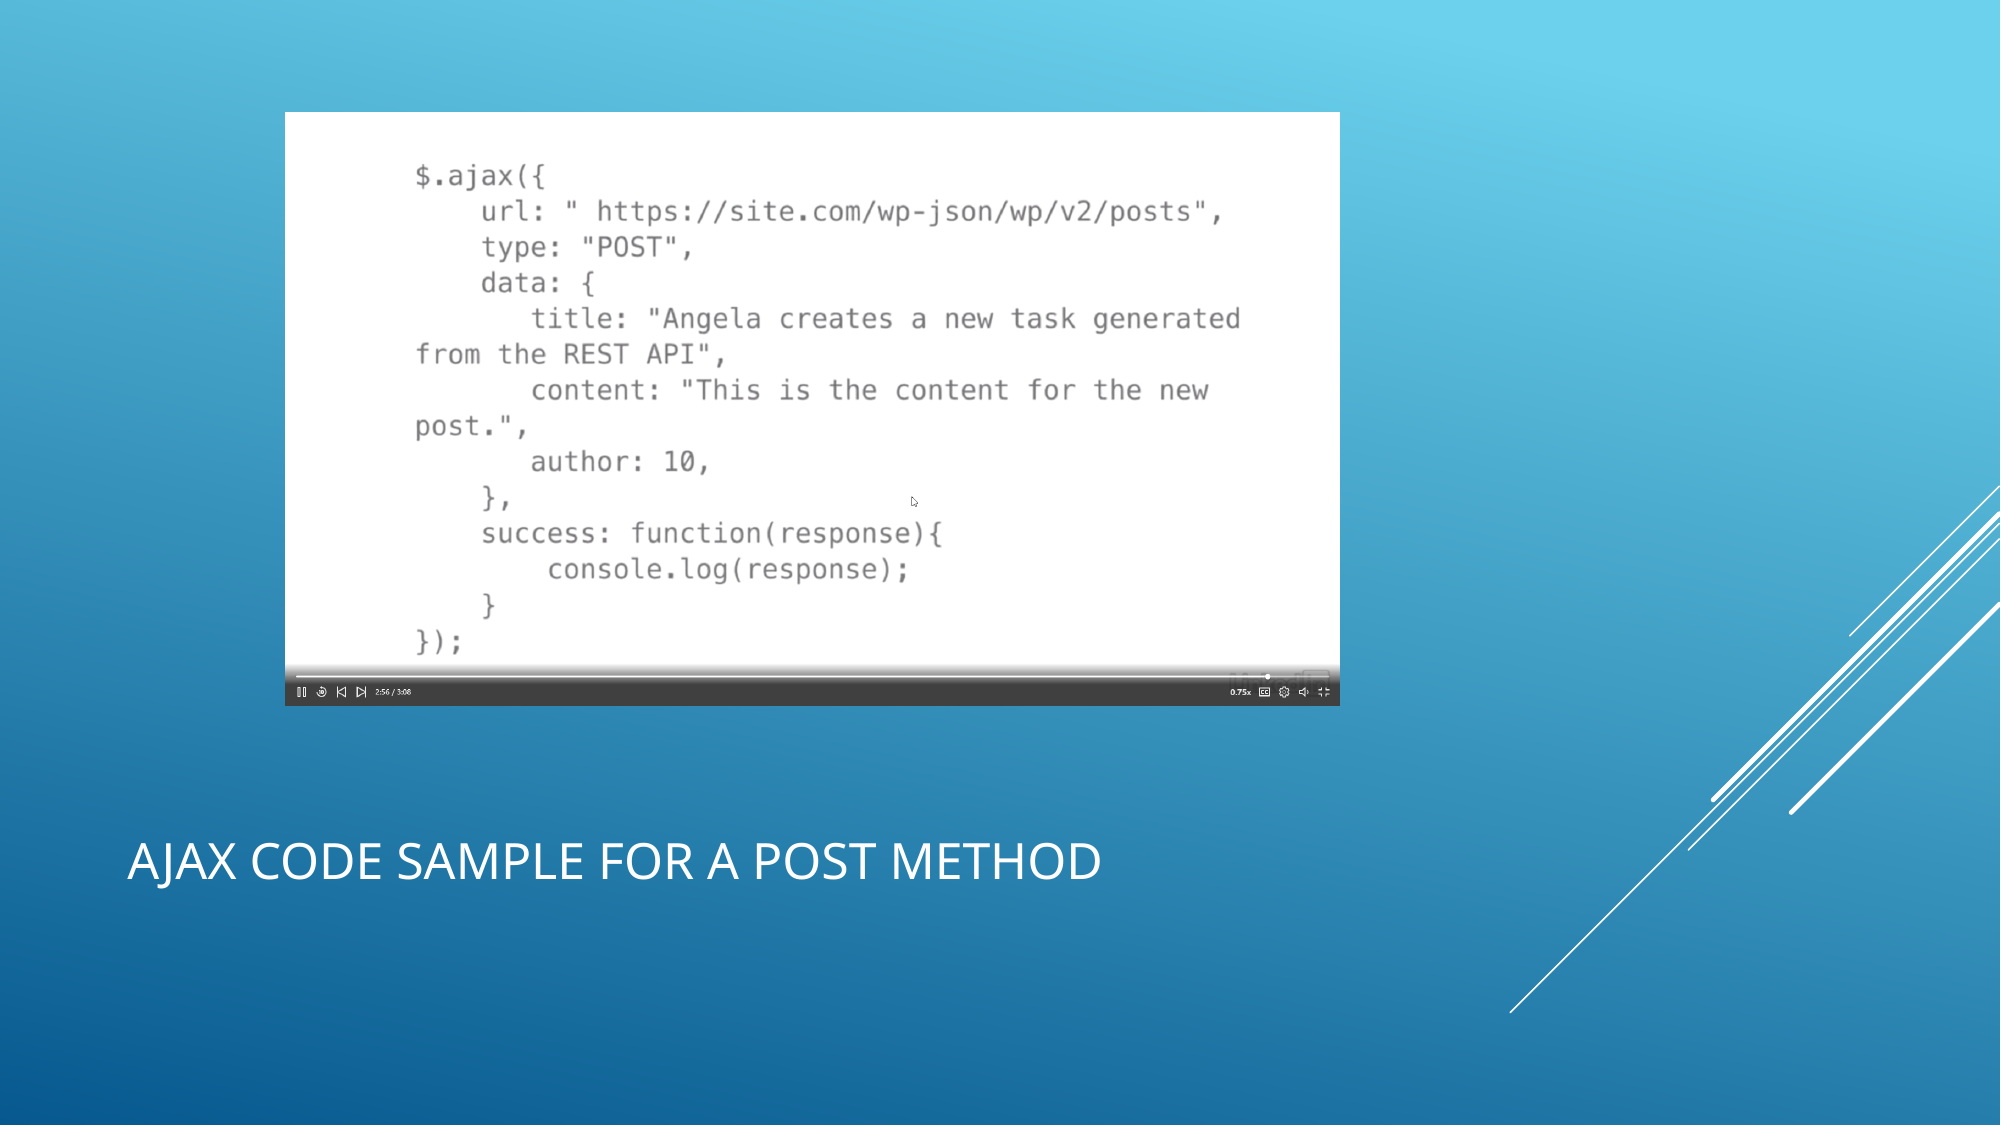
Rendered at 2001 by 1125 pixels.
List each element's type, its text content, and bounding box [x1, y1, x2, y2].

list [284, 112, 1340, 706]
title AJAX CODE SAMPLE FOR A POST METHOD [112, 736, 1513, 984]
